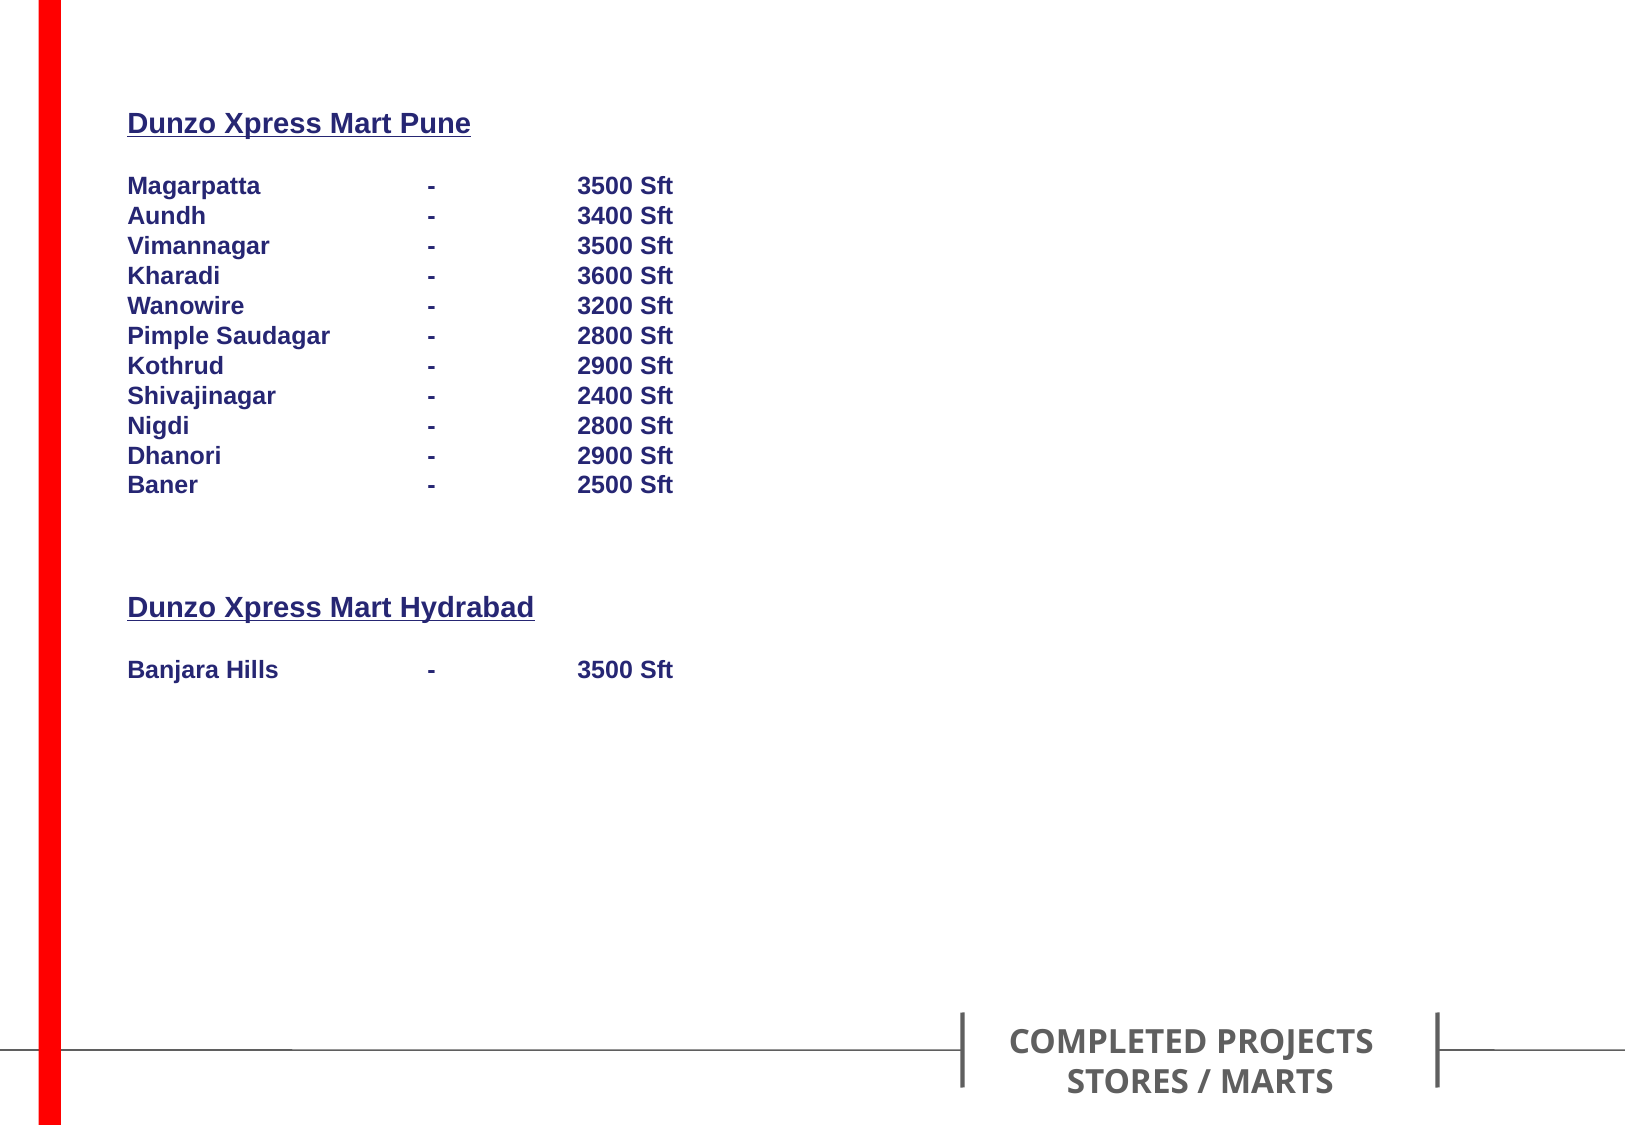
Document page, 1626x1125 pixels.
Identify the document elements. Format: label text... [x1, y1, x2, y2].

text_box COMPLETED PROJECTS STORES / MARTS [994, 1012, 1407, 1107]
text_box [38, 0, 61, 1125]
text_box Dunzo Xpress Mart Pune Magarpatta - 3500 Sft Aundh - 3400 Sft Vimannagar - 3500 Sft Kharadi - 3600 Sft Wanowire - 3200 Sft Pimple Saudagar - 2800 Sft Kothrud - 2900 Sft Shivajinagar - 2400 Sft Nigdi - 2800 Sft Dhanori - 2900 Sft Baner - 2500 Sft Dunzo Xpress Mart Hydrabad Banjara Hills - 3500 Sft [112, 62, 875, 781]
